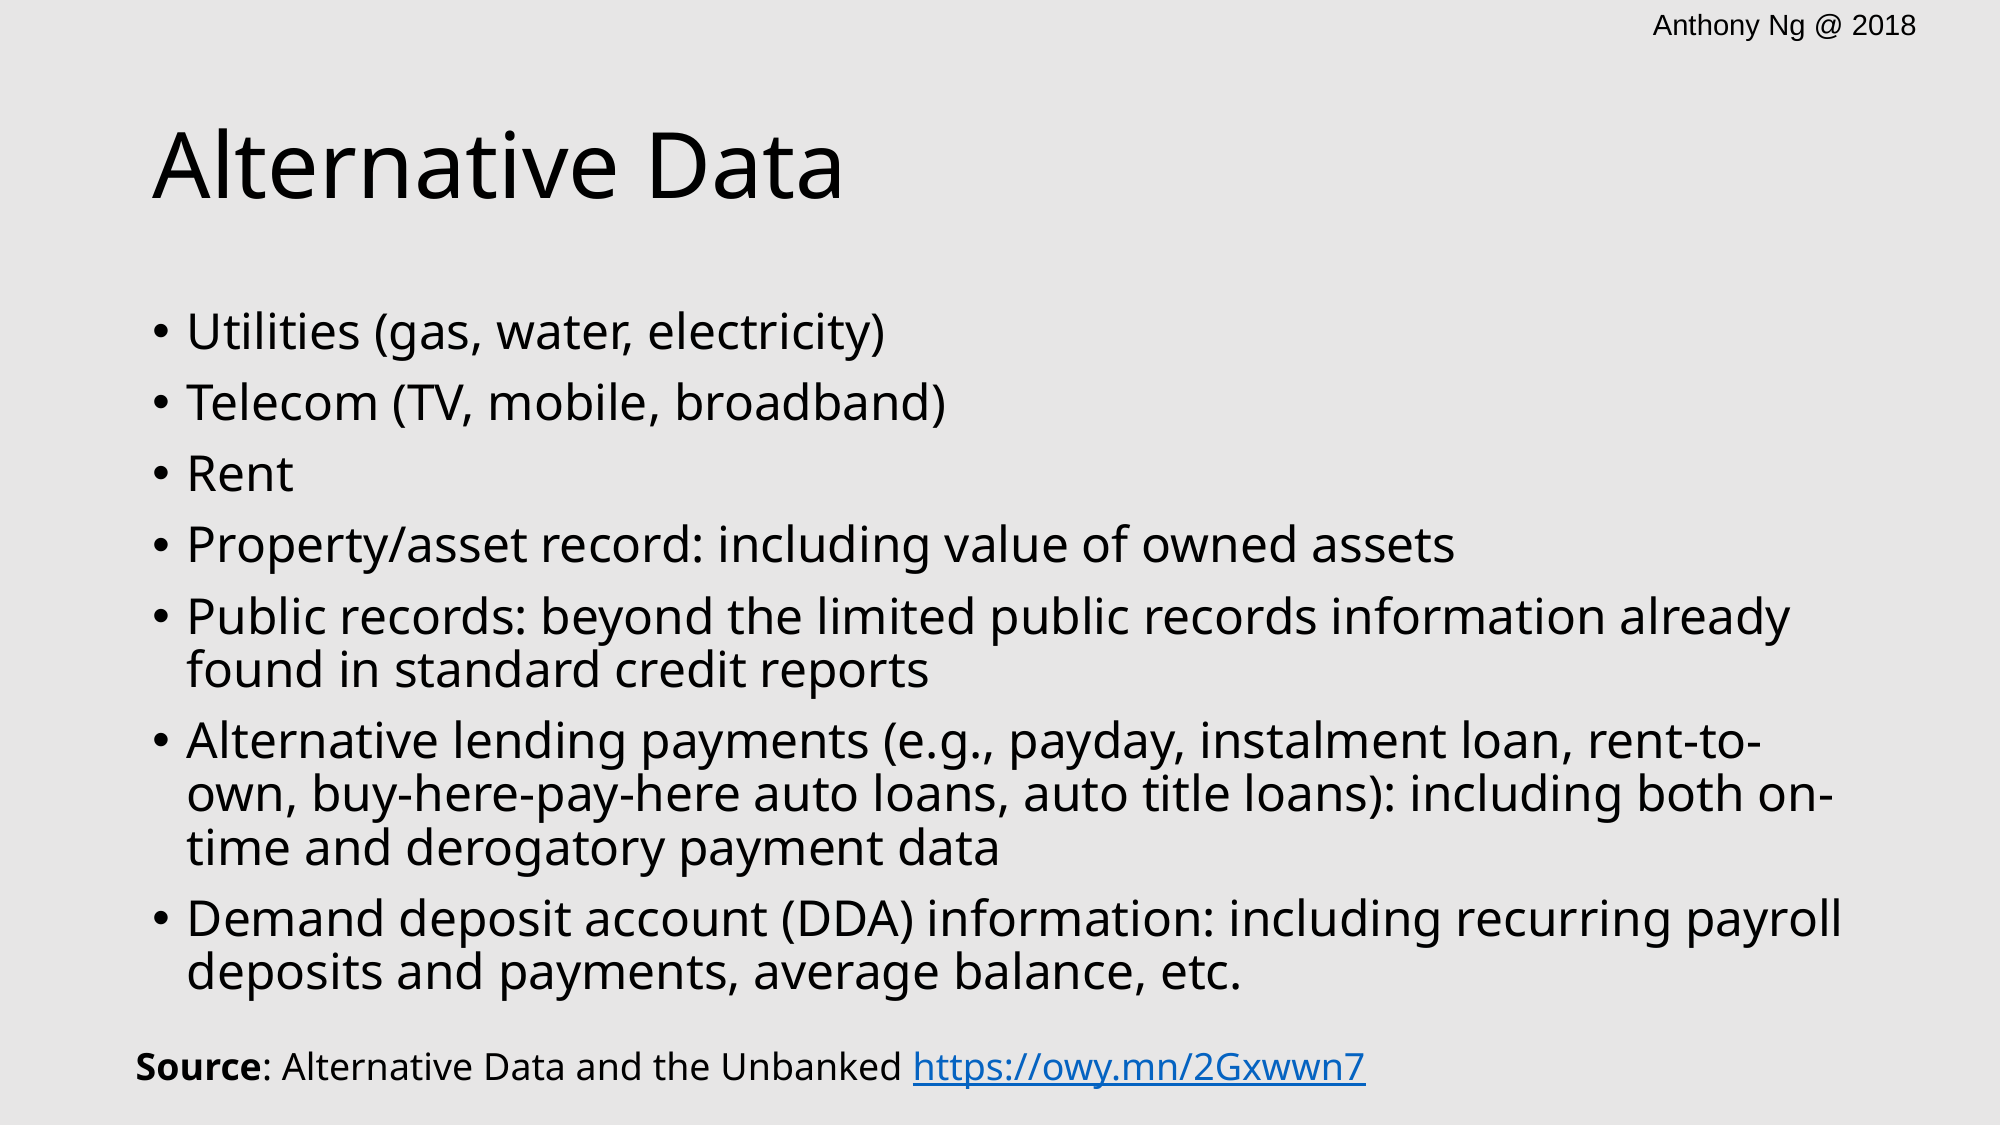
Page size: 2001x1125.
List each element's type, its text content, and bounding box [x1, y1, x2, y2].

list Utilities (gas, water, electricity) Telecom (TV, mobile, broadband) Rent Property/asset record: including value of owned assets Public records: beyond the limited public records information already found in standard credit reports Alternative lending payments (e.g., payday, instalment loan, rent-to-own, buy-here-pay-here auto loans, auto title loans): including both on-time and derogatory payment data Demand deposit account (DDA) information: including recurring payroll deposits and payments, average balance, etc. [137, 299, 1863, 1014]
title Alternative Data [137, 59, 1863, 278]
text_box Source: Alternative Data and the Unbanked https://owy.mn/2Gxwwn7 [120, 1035, 1391, 1102]
